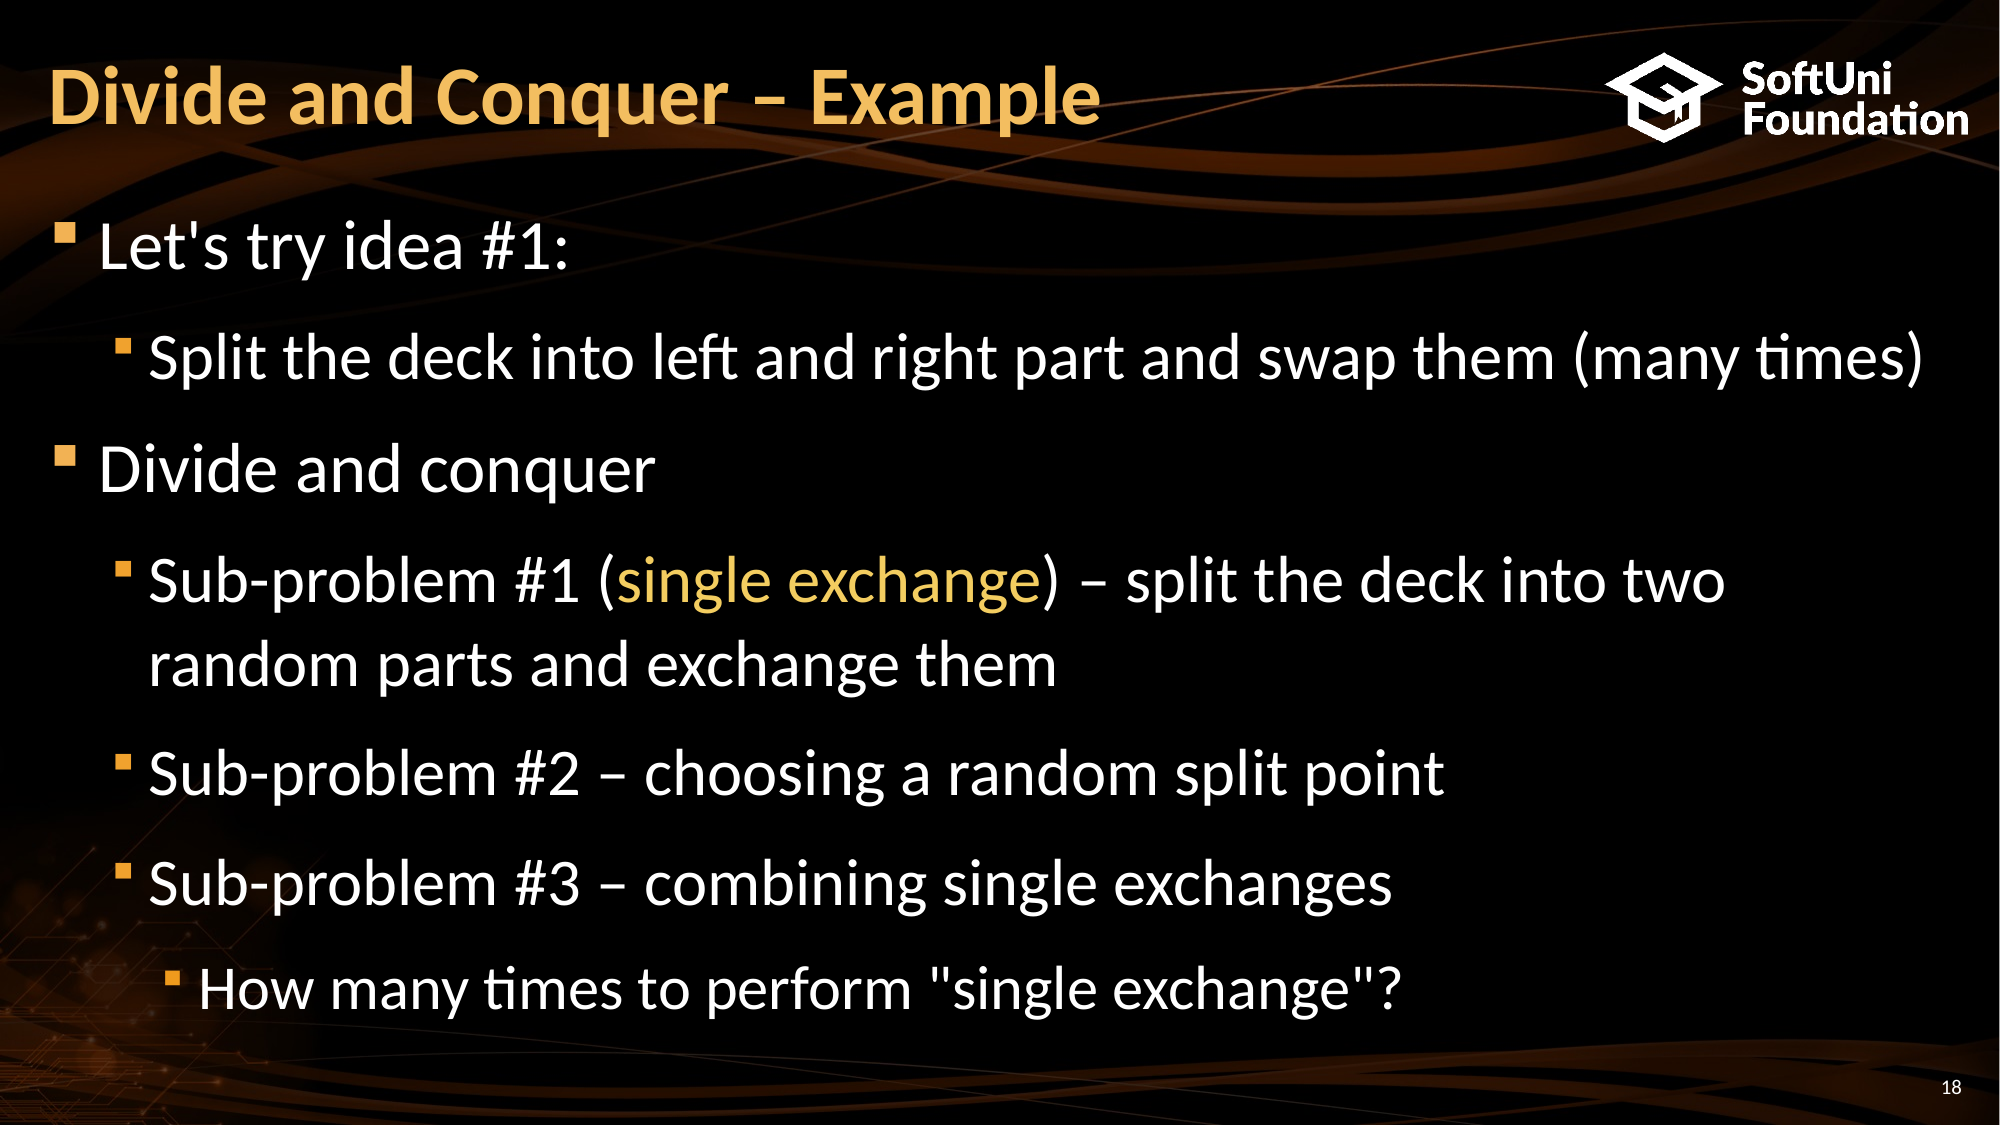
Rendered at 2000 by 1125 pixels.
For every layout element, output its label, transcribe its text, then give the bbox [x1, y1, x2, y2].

title Divide and Conquer – Example [30, 6, 1602, 189]
picture [0, 0, 2000, 1125]
list Let's try idea #1: Split the deck into left and right part and swap them (many times) Divide and conquer Sub-problem #1 (single exchange) – split the deck into two random parts and exchange them Sub-problem #2 – choosing a random split point Sub-problem #3 – combining single exchanges How many times to perform "single exchange"? [31, 188, 1968, 1103]
